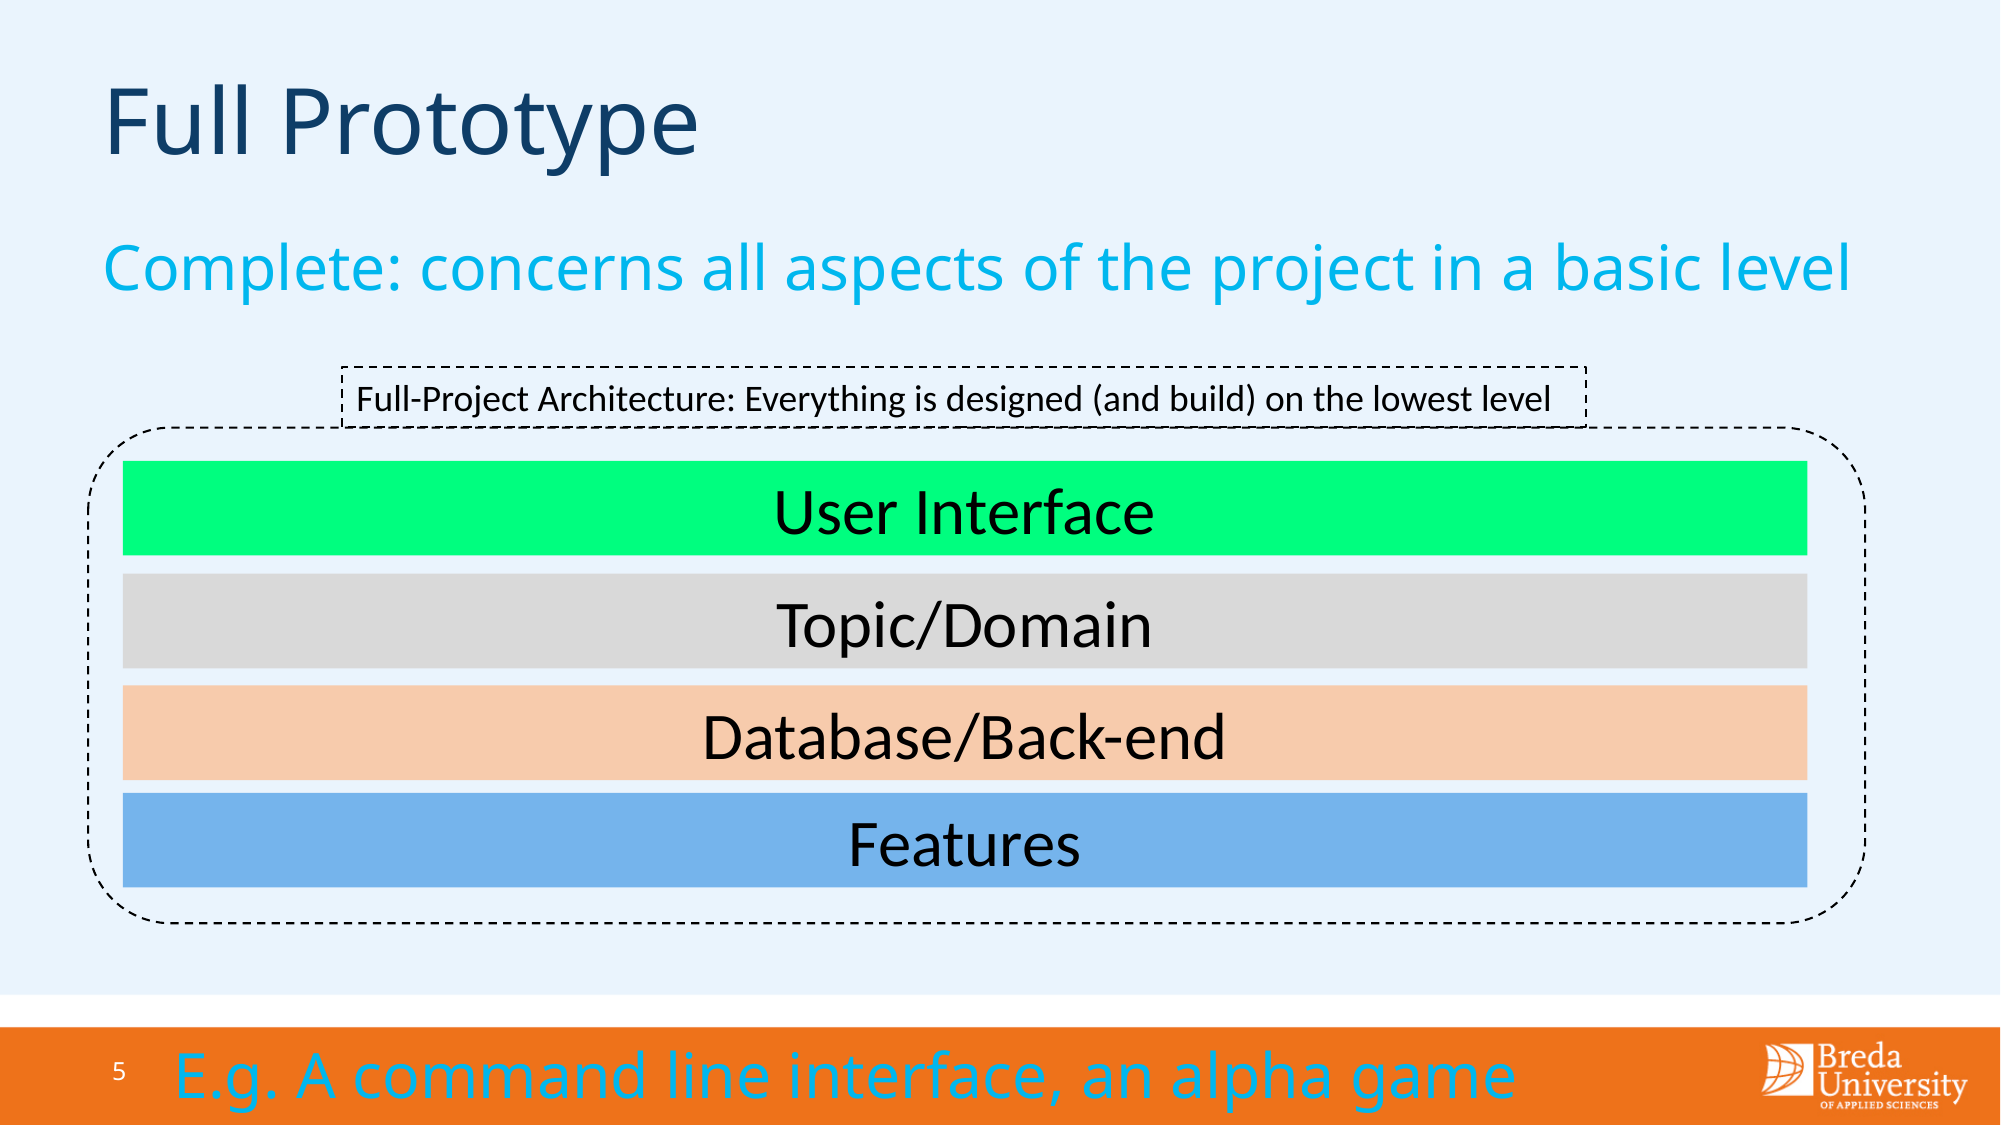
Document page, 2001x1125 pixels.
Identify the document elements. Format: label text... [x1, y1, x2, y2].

text_box [87, 426, 1867, 925]
text_box Full-Project Architecture: Everything is designed (and build) on the lowest level [341, 366, 1586, 427]
list Complete: concerns all aspects of the project in a basic level [88, 229, 1940, 307]
text_box E.g. A command line interface, an alpha game [158, 1037, 1987, 1115]
title Full Prototype [88, 67, 1917, 210]
picture [0, 0, 2001, 1125]
slide_number 5 [97, 1042, 158, 1103]
